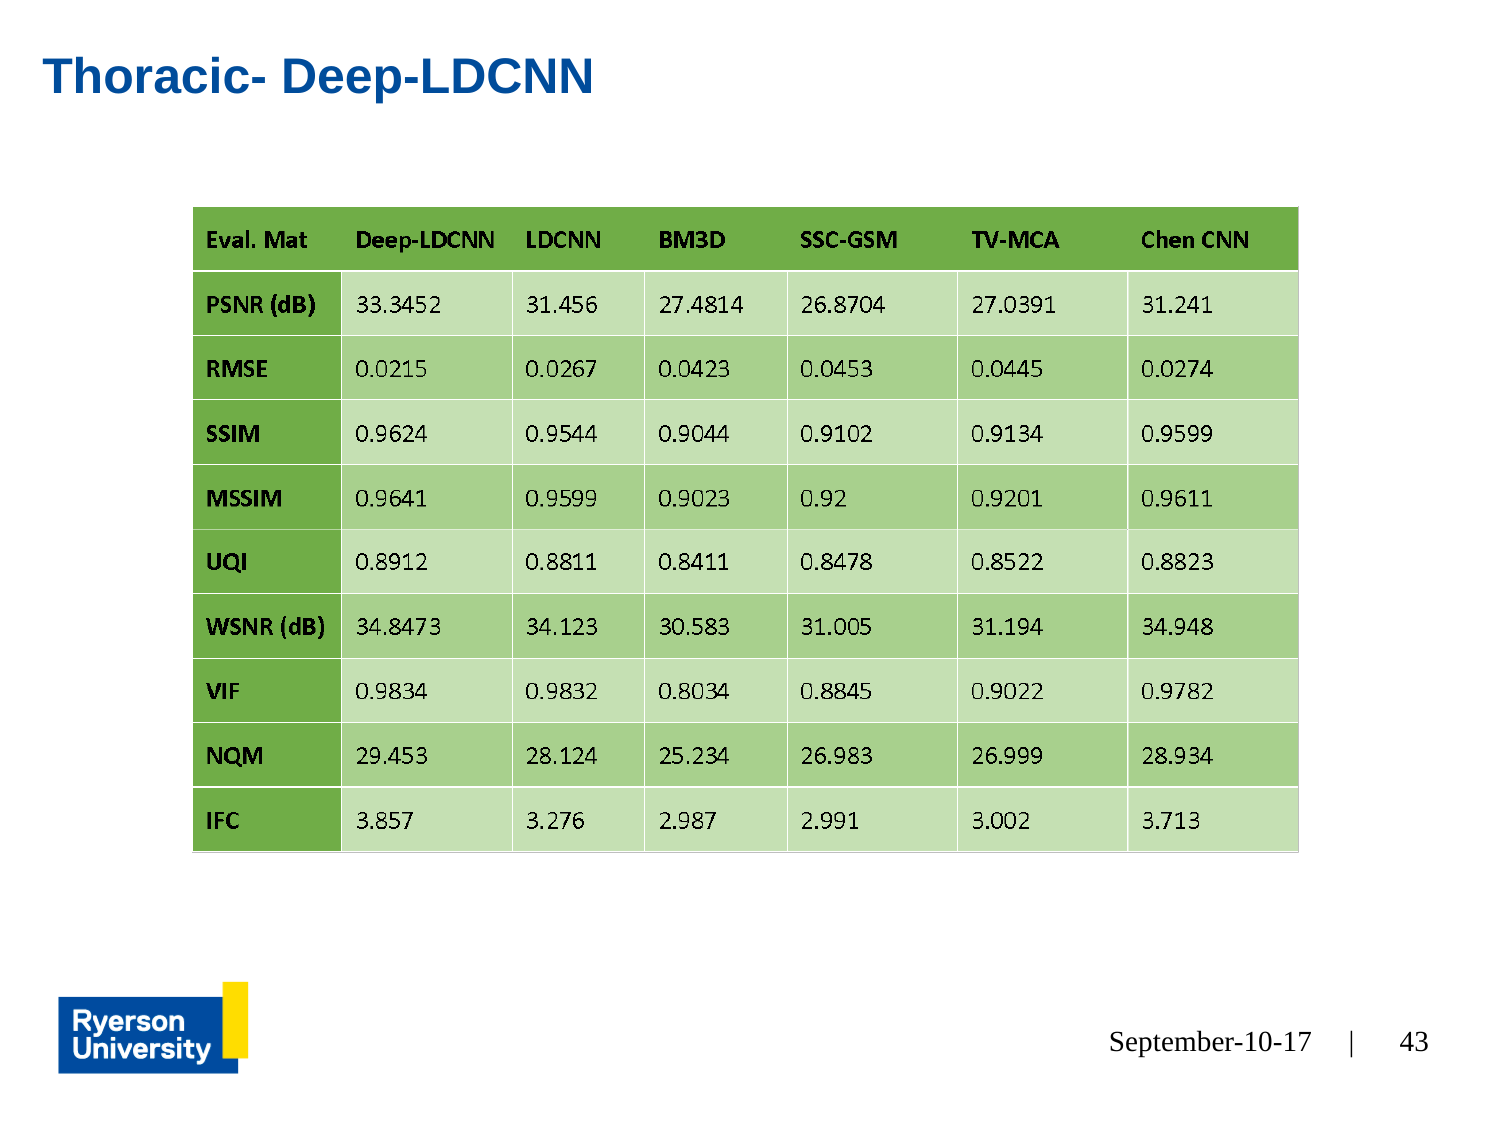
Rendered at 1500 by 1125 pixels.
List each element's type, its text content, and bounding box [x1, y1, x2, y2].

picture [0, 0, 1500, 1125]
title Thoracic- Deep-LDCNN [27, 29, 1413, 100]
slide_number 43 [1370, 1009, 1445, 1070]
slide_number September-10-17 | [1029, 1009, 1370, 1070]
